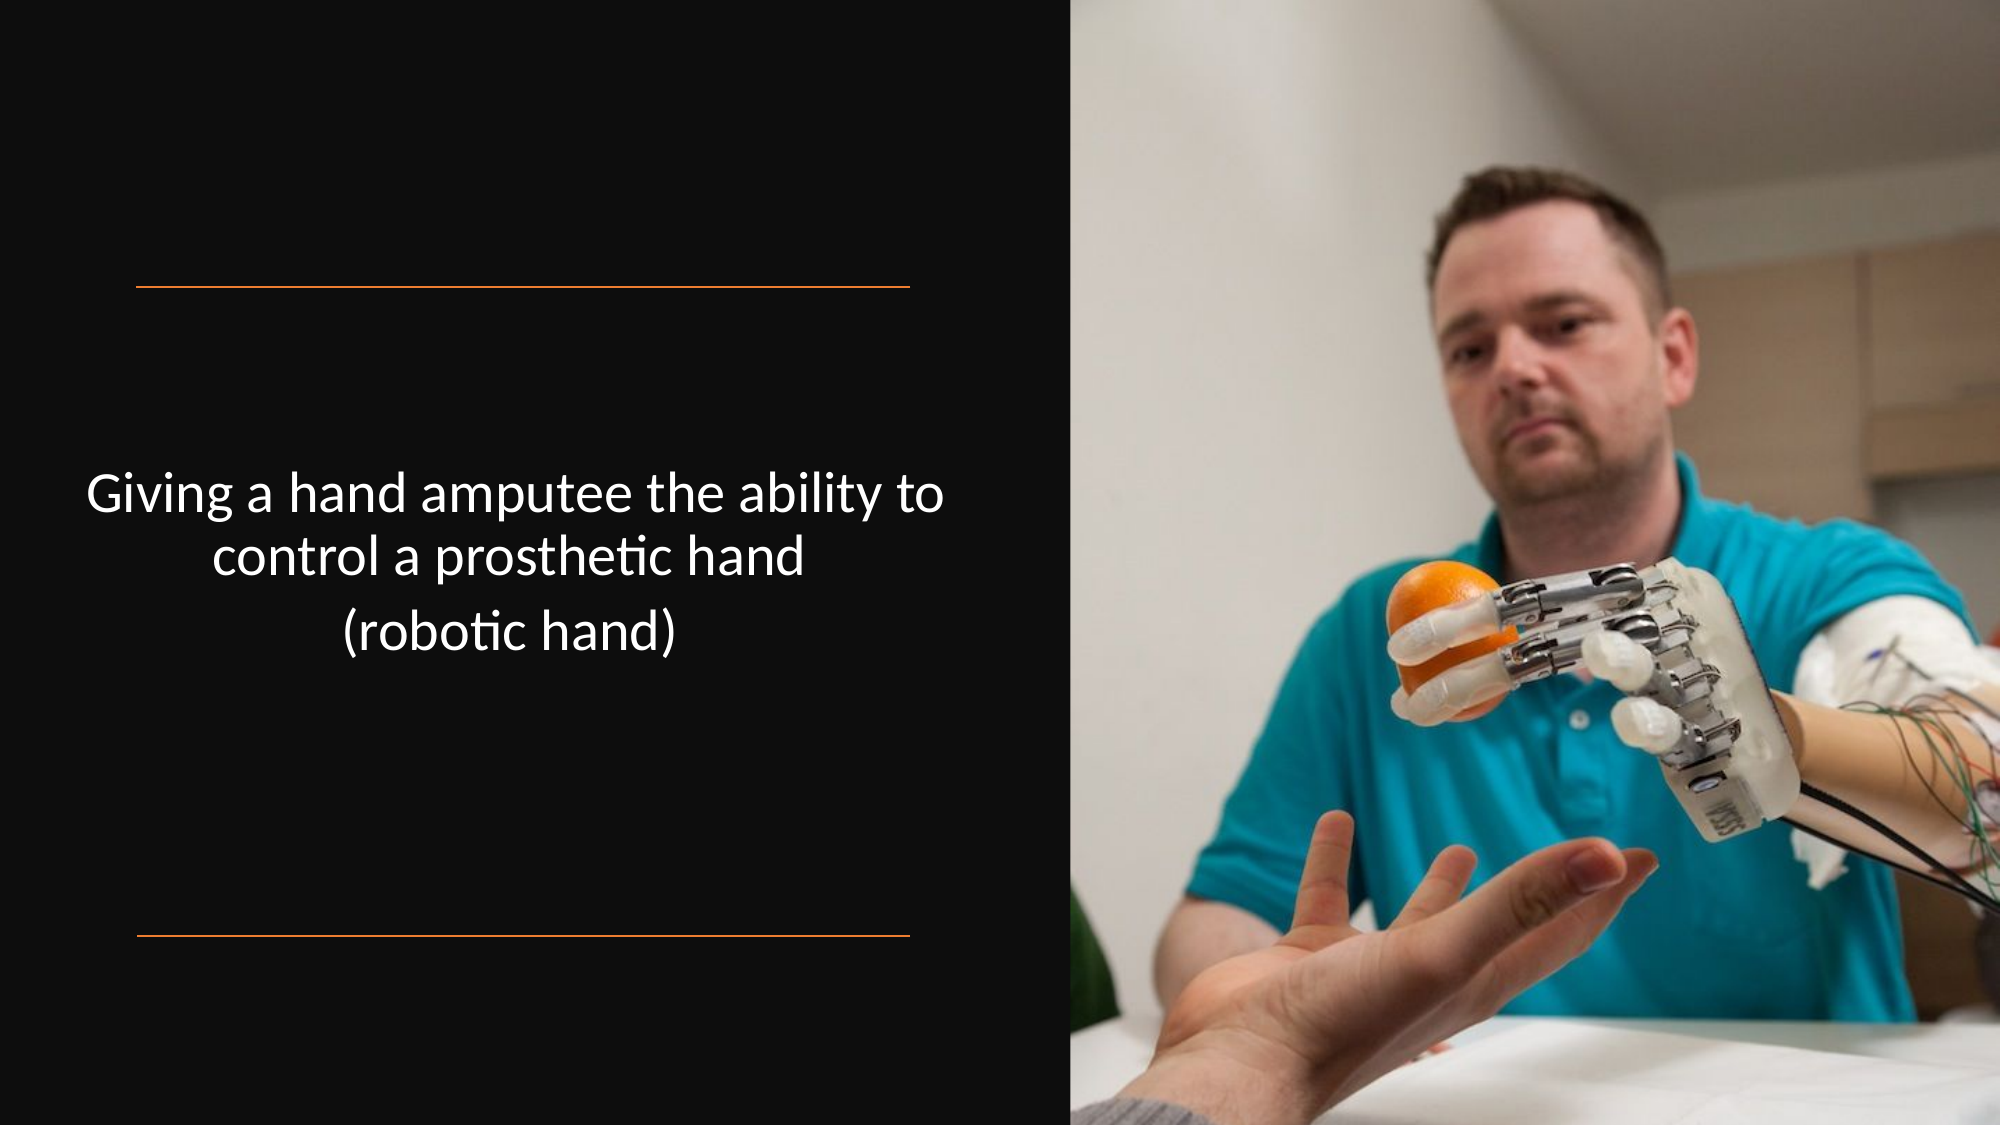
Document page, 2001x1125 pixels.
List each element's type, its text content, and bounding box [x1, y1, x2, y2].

picture [1070, 0, 2000, 1125]
text_box Giving a hand amputee the ability to control a prosthetic hand (robotic hand) [32, 454, 1000, 671]
text_box [0, 0, 1070, 1125]
